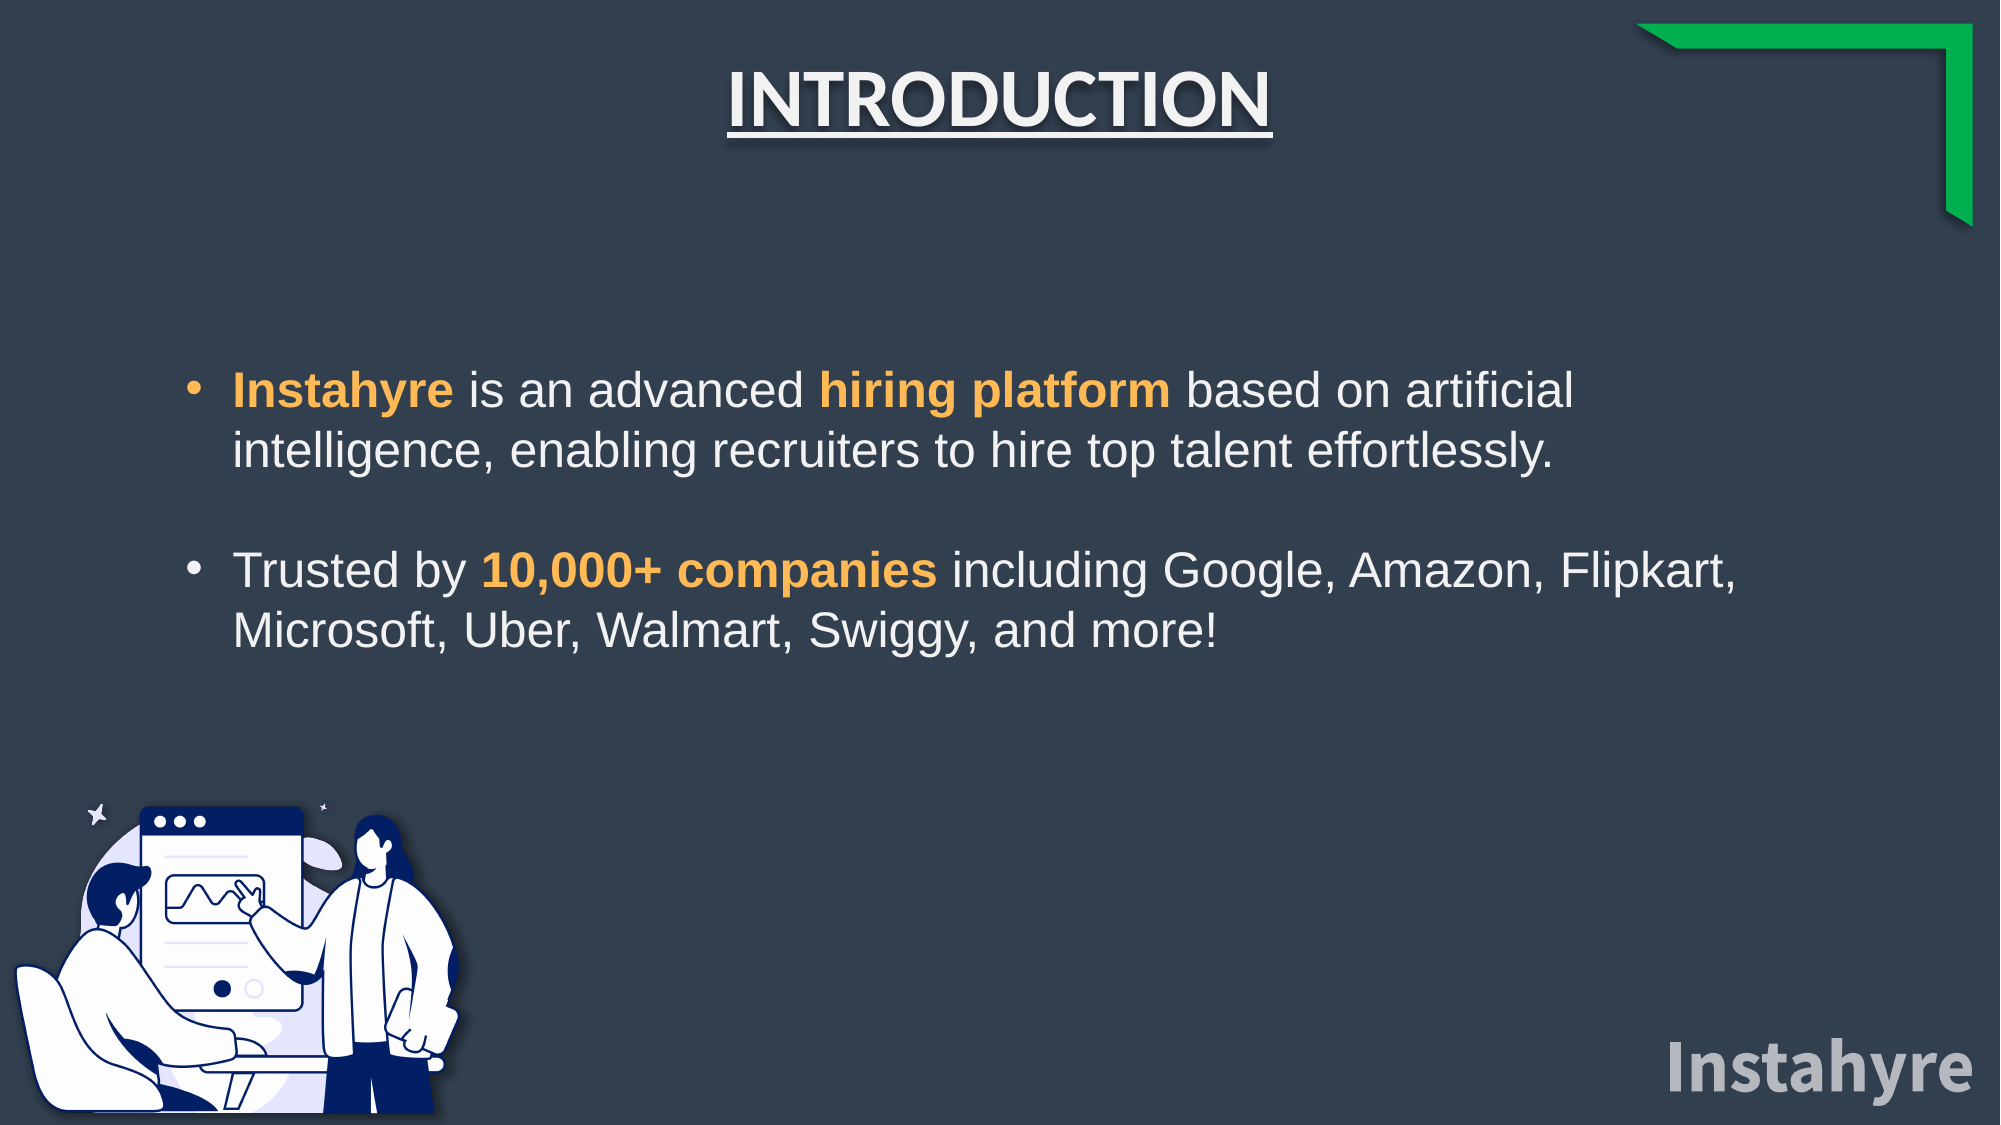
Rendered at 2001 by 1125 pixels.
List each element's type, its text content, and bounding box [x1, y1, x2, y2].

picture [1670, 1038, 1972, 1106]
picture [0, 792, 479, 1125]
text_box INTRODUCTION [680, 49, 1320, 153]
text_box Instahyre is an advanced hiring platform based on artificial intelligence, enabling recruiters to hire top talent effortlessly. Trusted by 10,000+ companies including Google, Amazon, Flipkart, Microsoft, Uber, Walmart, Swiggy, and more! [170, 349, 1830, 665]
text_box [1639, 24, 1972, 225]
